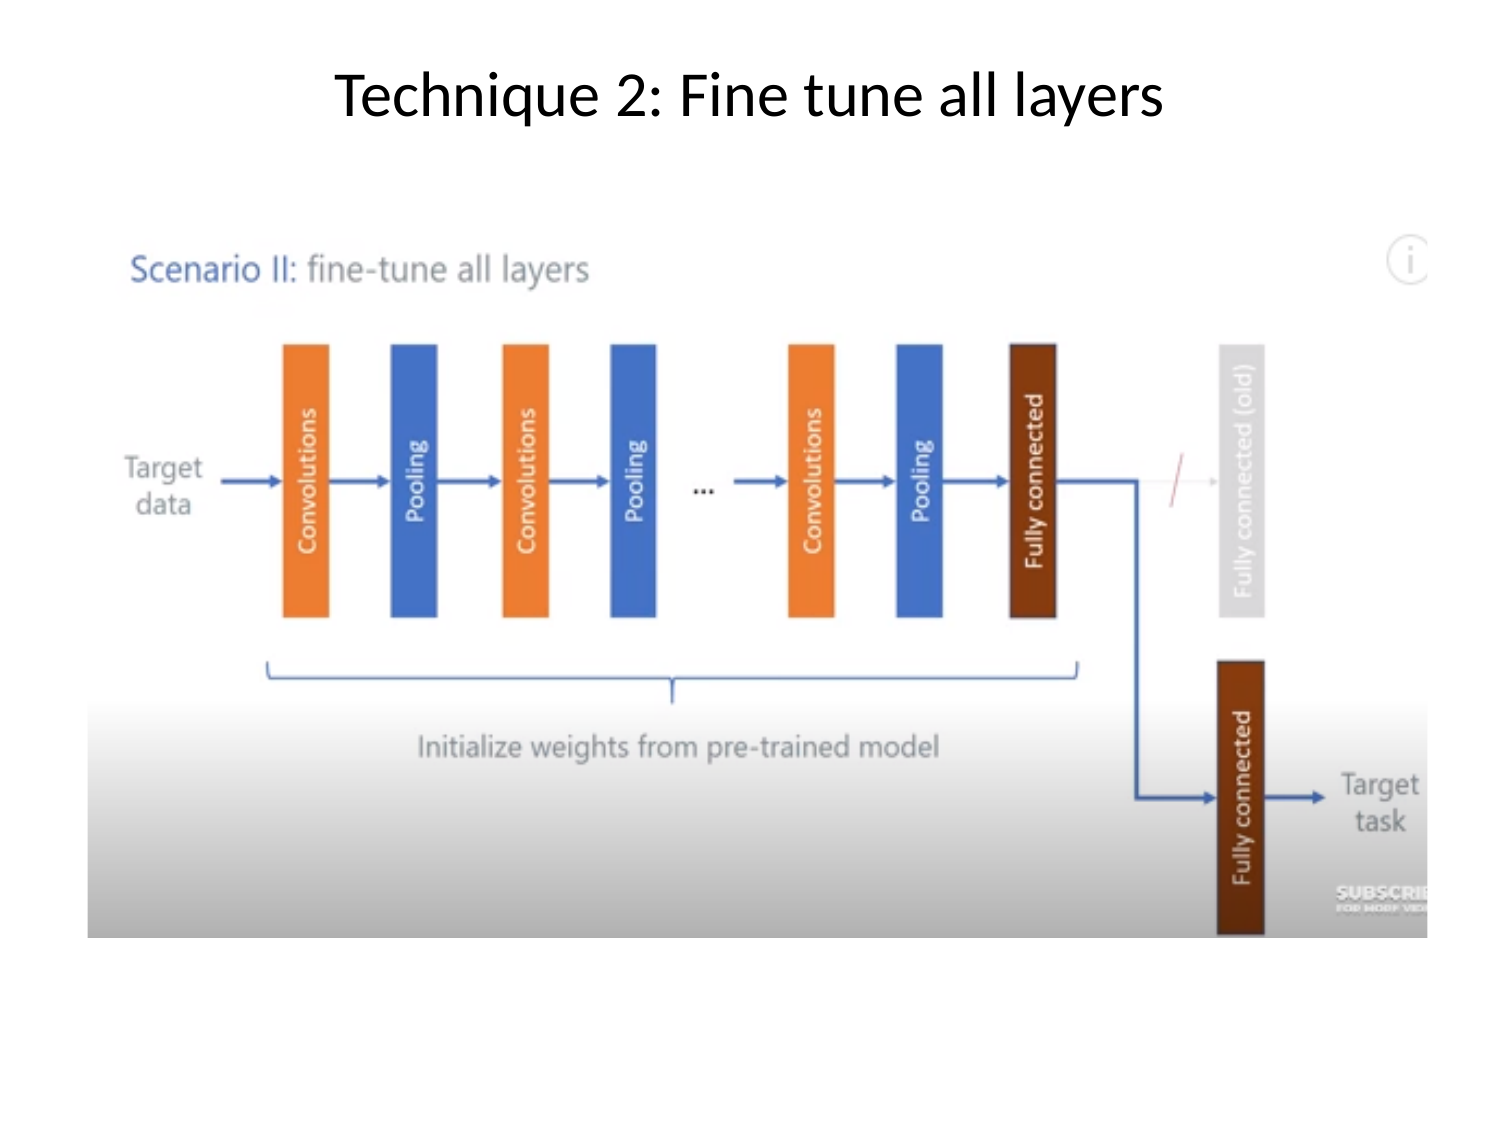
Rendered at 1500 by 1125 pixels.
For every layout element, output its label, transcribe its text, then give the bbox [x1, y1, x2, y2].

title Technique 2: Fine tune all layers [75, 45, 1425, 138]
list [87, 224, 1428, 938]
